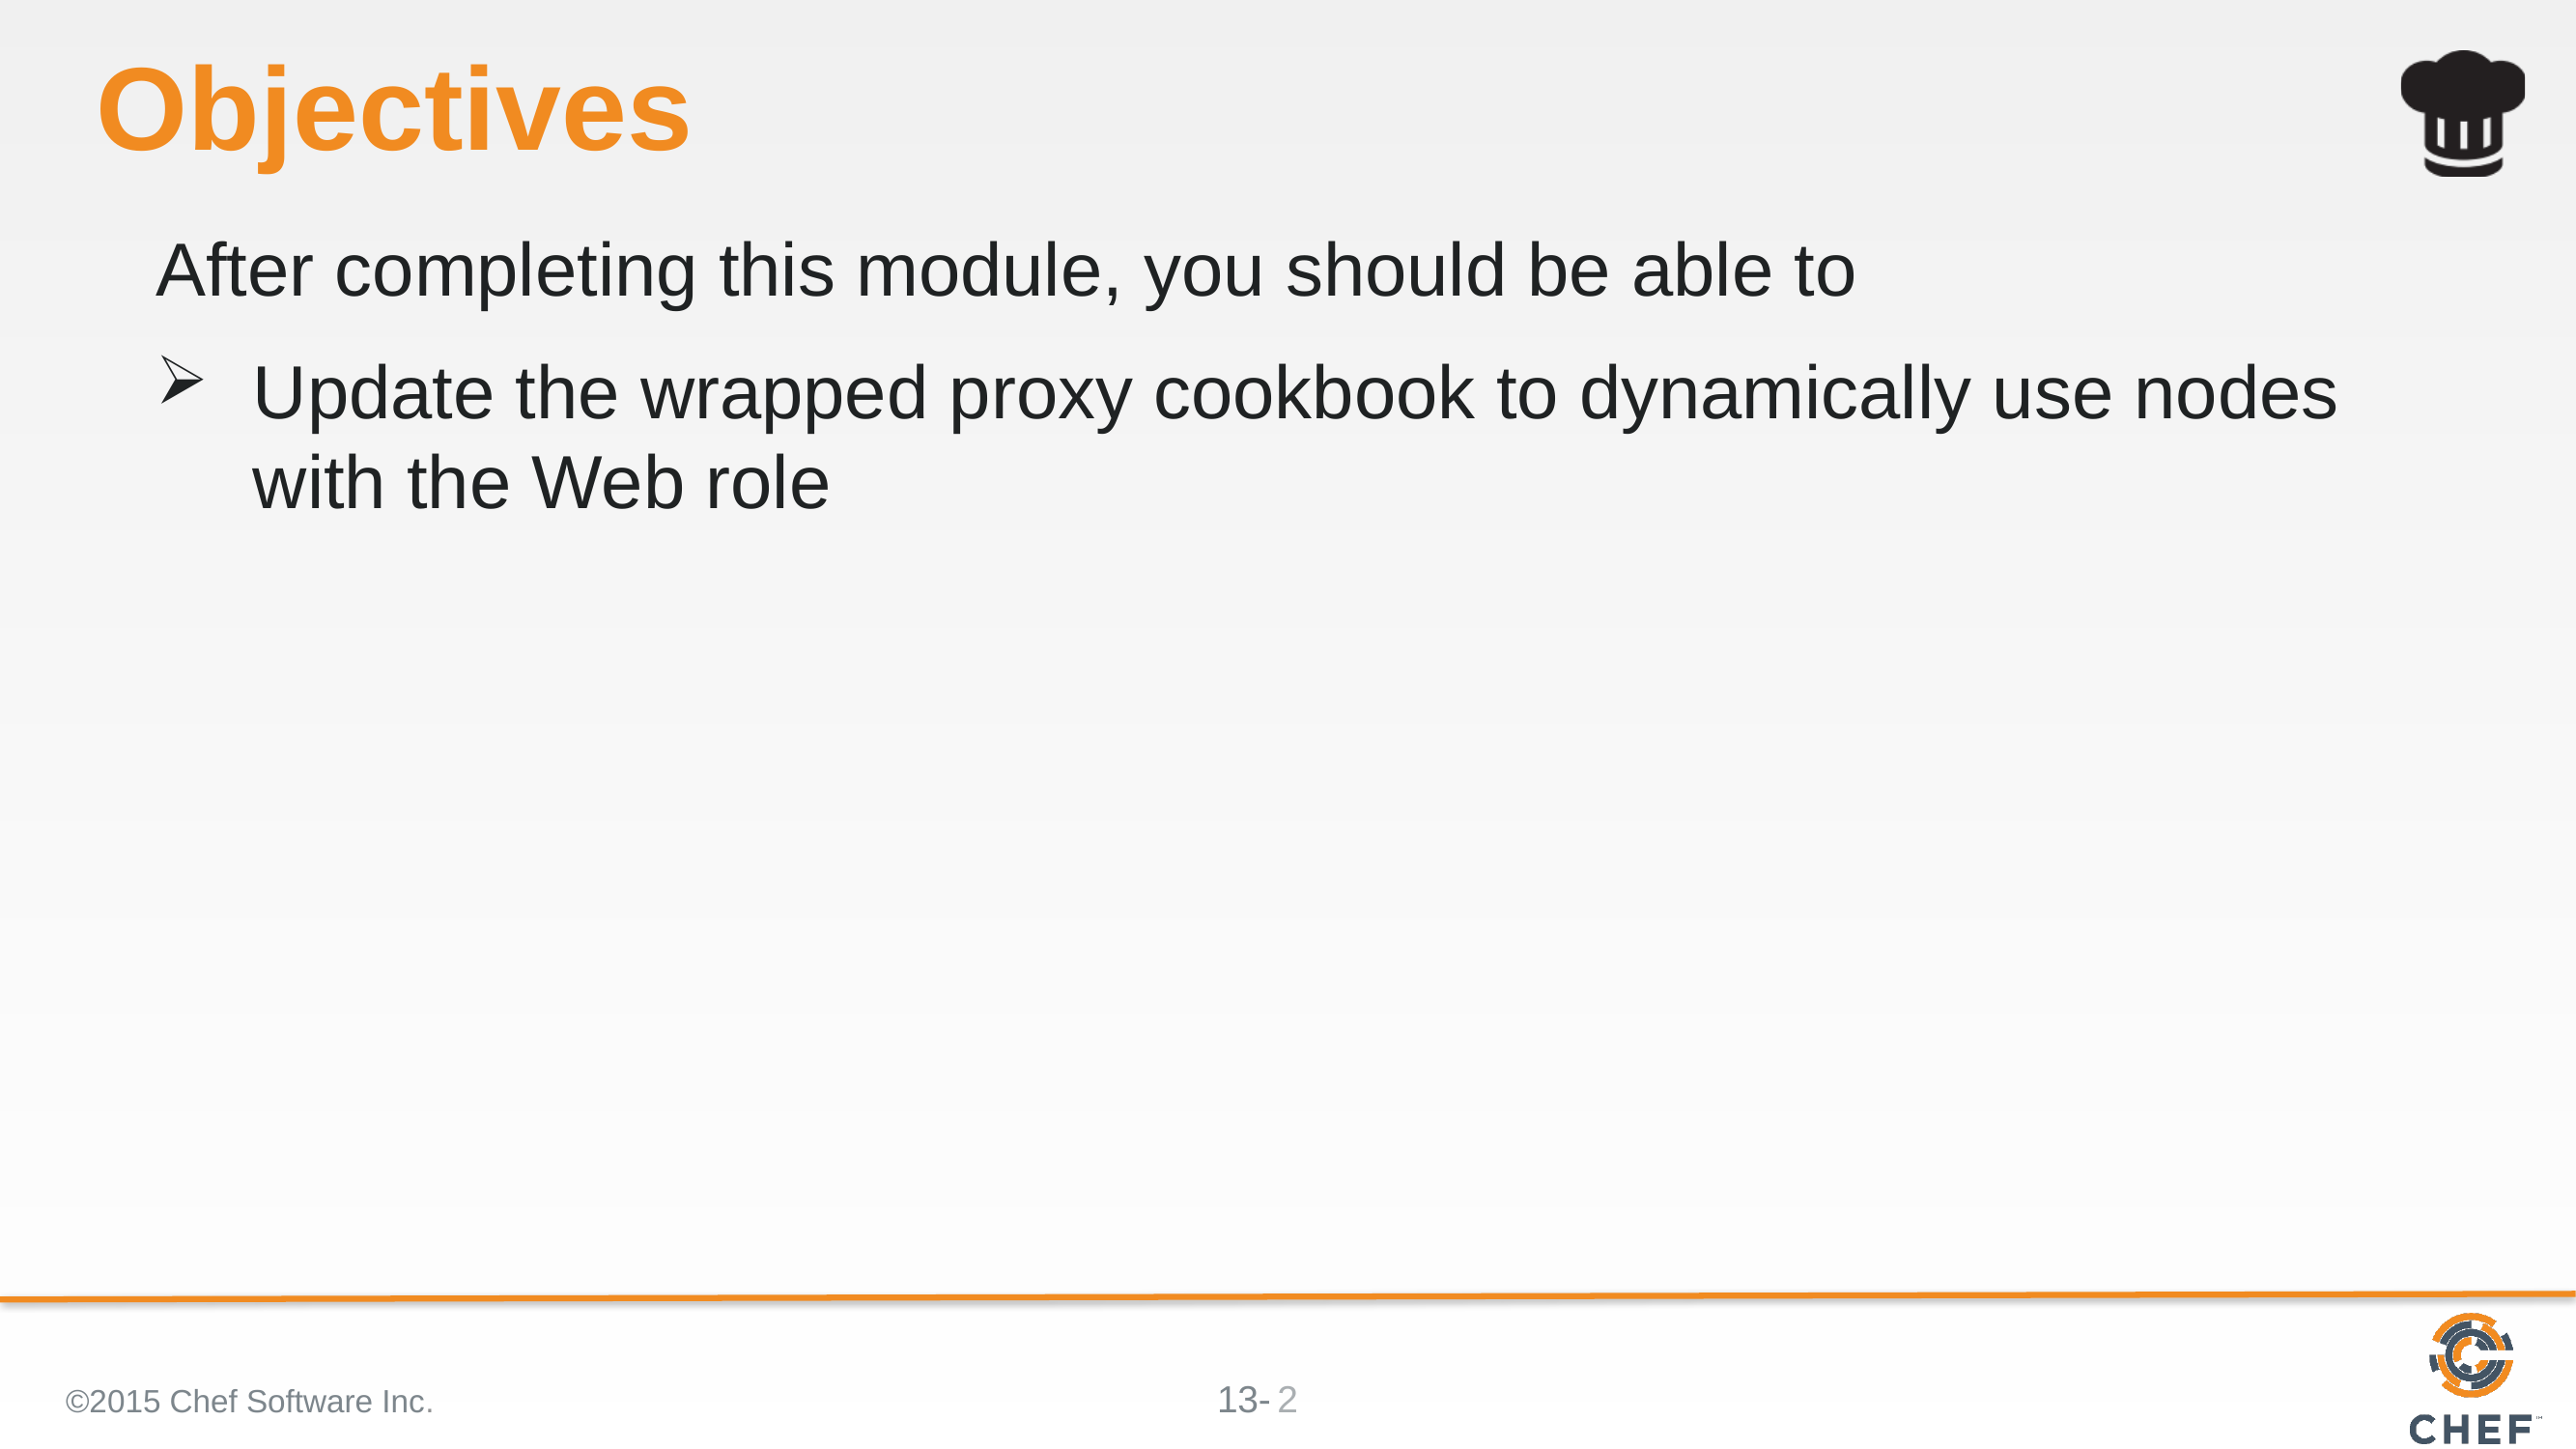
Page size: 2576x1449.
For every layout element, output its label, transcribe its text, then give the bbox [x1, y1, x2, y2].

slide_number 2 [998, 1359, 1578, 1437]
picture [2399, 1297, 2550, 1449]
list After completing this module, you should be able to Update the wrapped proxy cookbook to dynamically use nodes with the Web role [107, 221, 2469, 1176]
title Objectives [96, 48, 2463, 180]
footer ©2015 Chef Software Inc. [51, 1359, 952, 1440]
